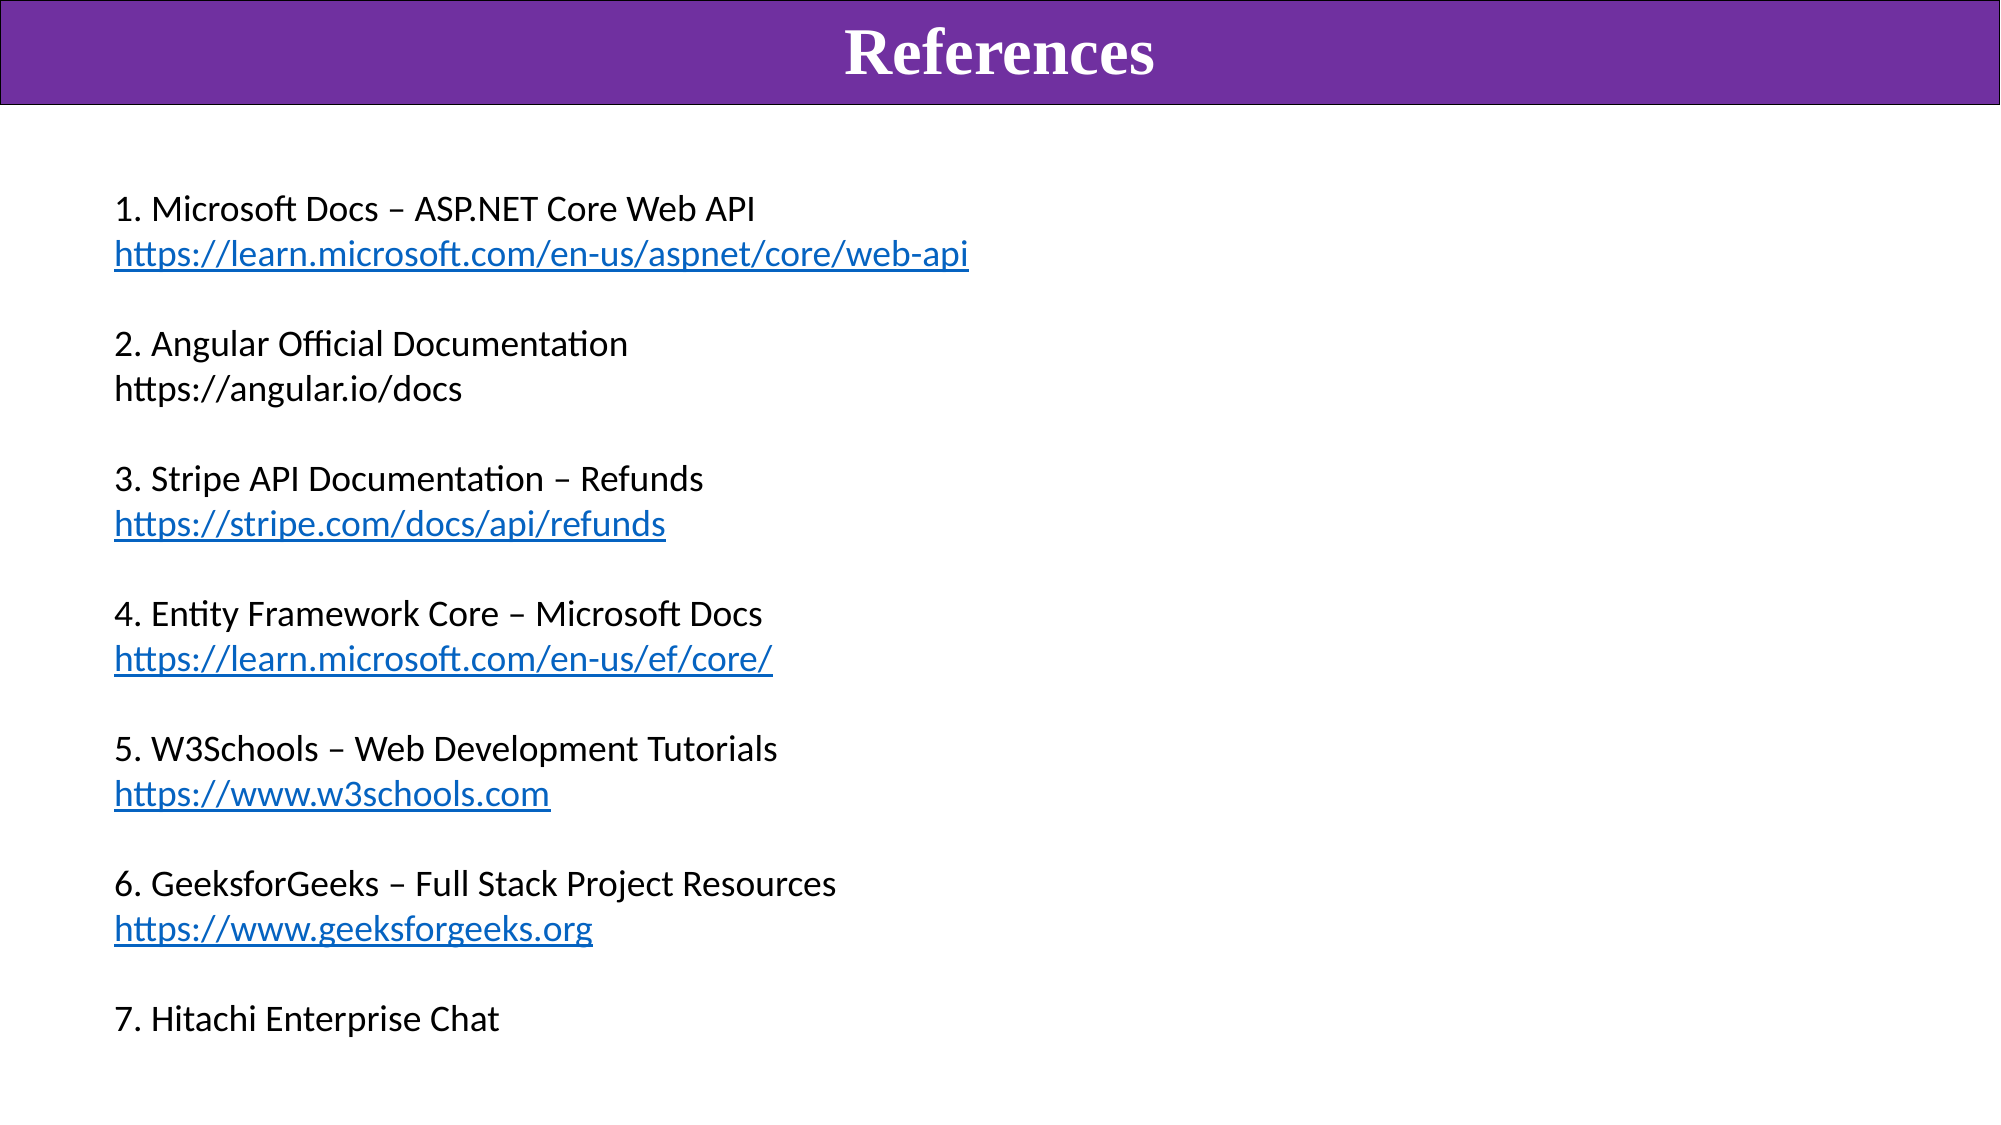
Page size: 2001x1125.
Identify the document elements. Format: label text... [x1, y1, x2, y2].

text_box References [0, 0, 2000, 105]
text_box 1. Microsoft Docs – ASP.NET Core Web API https://learn.microsoft.com/en-us/aspnet/core/web-api 2. Angular Official Documentation https://angular.io/docs 3. Stripe API Documentation – Refunds https://stripe.com/docs/api/refunds 4. Entity Framework Core – Microsoft Docs https://learn.microsoft.com/en-us/ef/core/ 5. W3Schools – Web Development Tutorials https://www.w3schools.com 6. GeeksforGeeks – Full Stack Project Resources https://www.geeksforgeeks.org 7. Hitachi Enterprise Chat [99, 176, 1111, 1092]
